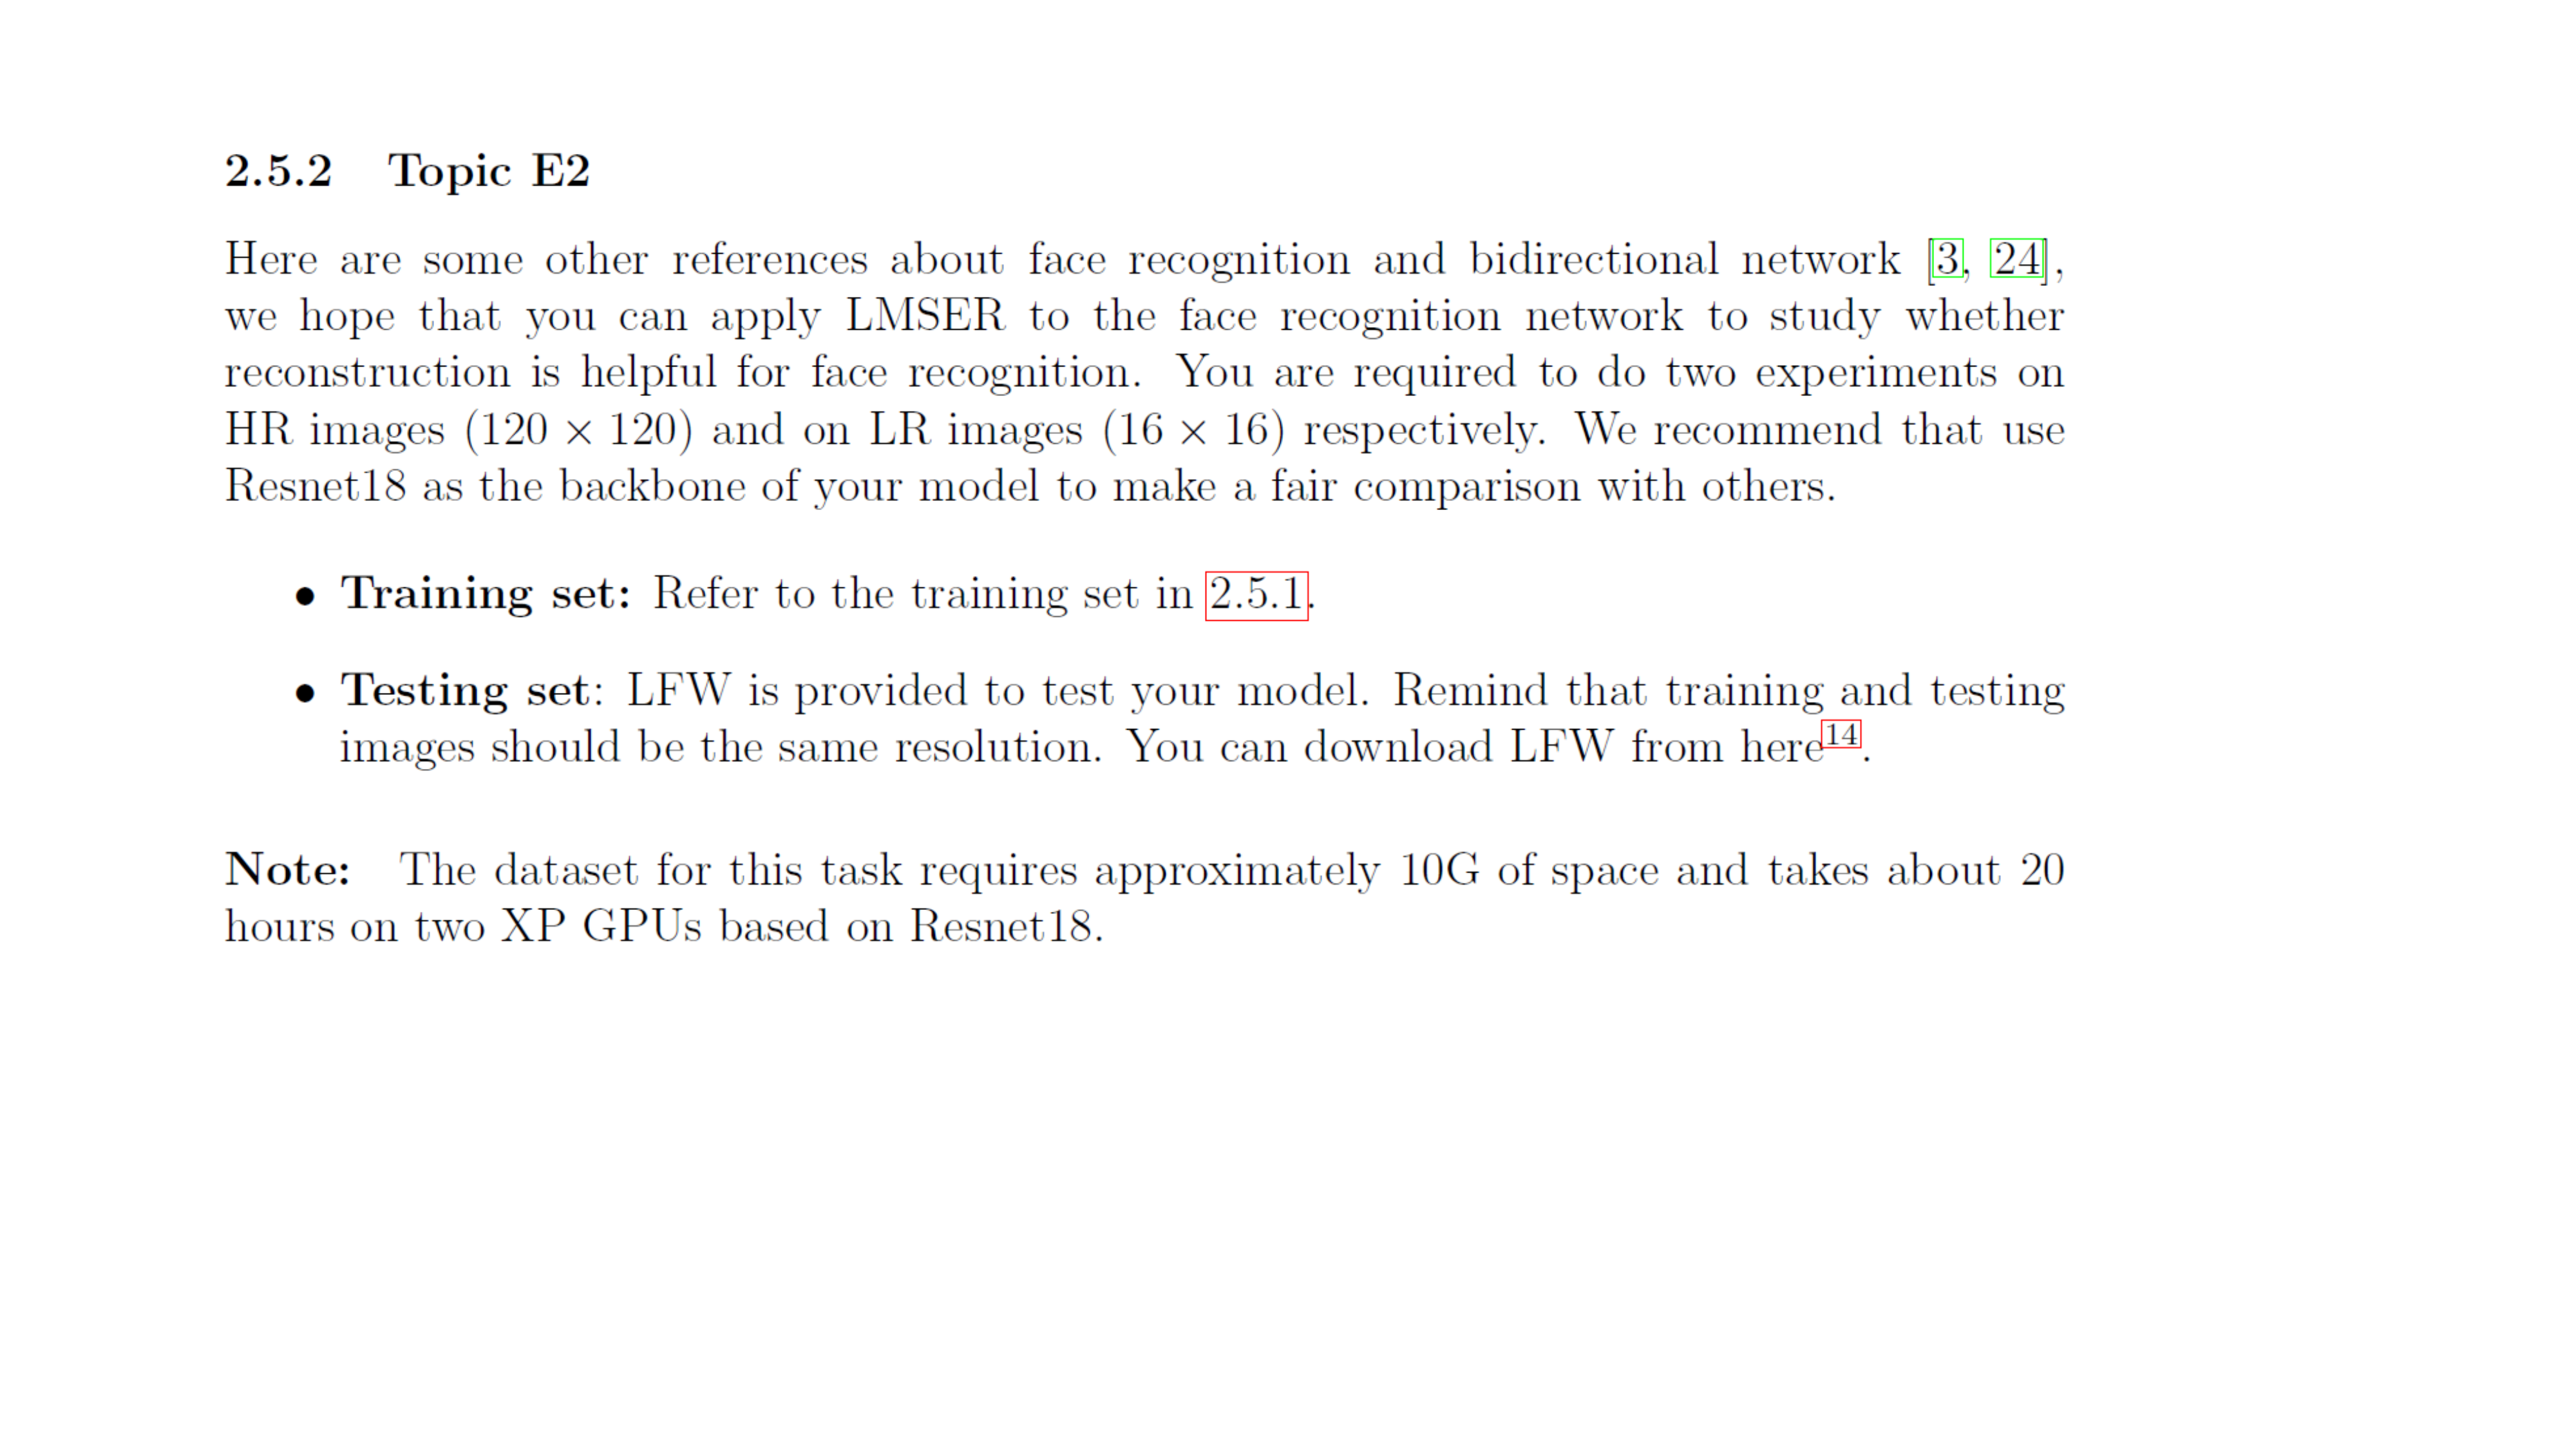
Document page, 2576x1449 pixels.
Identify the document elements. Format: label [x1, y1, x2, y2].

picture [207, 146, 2085, 949]
